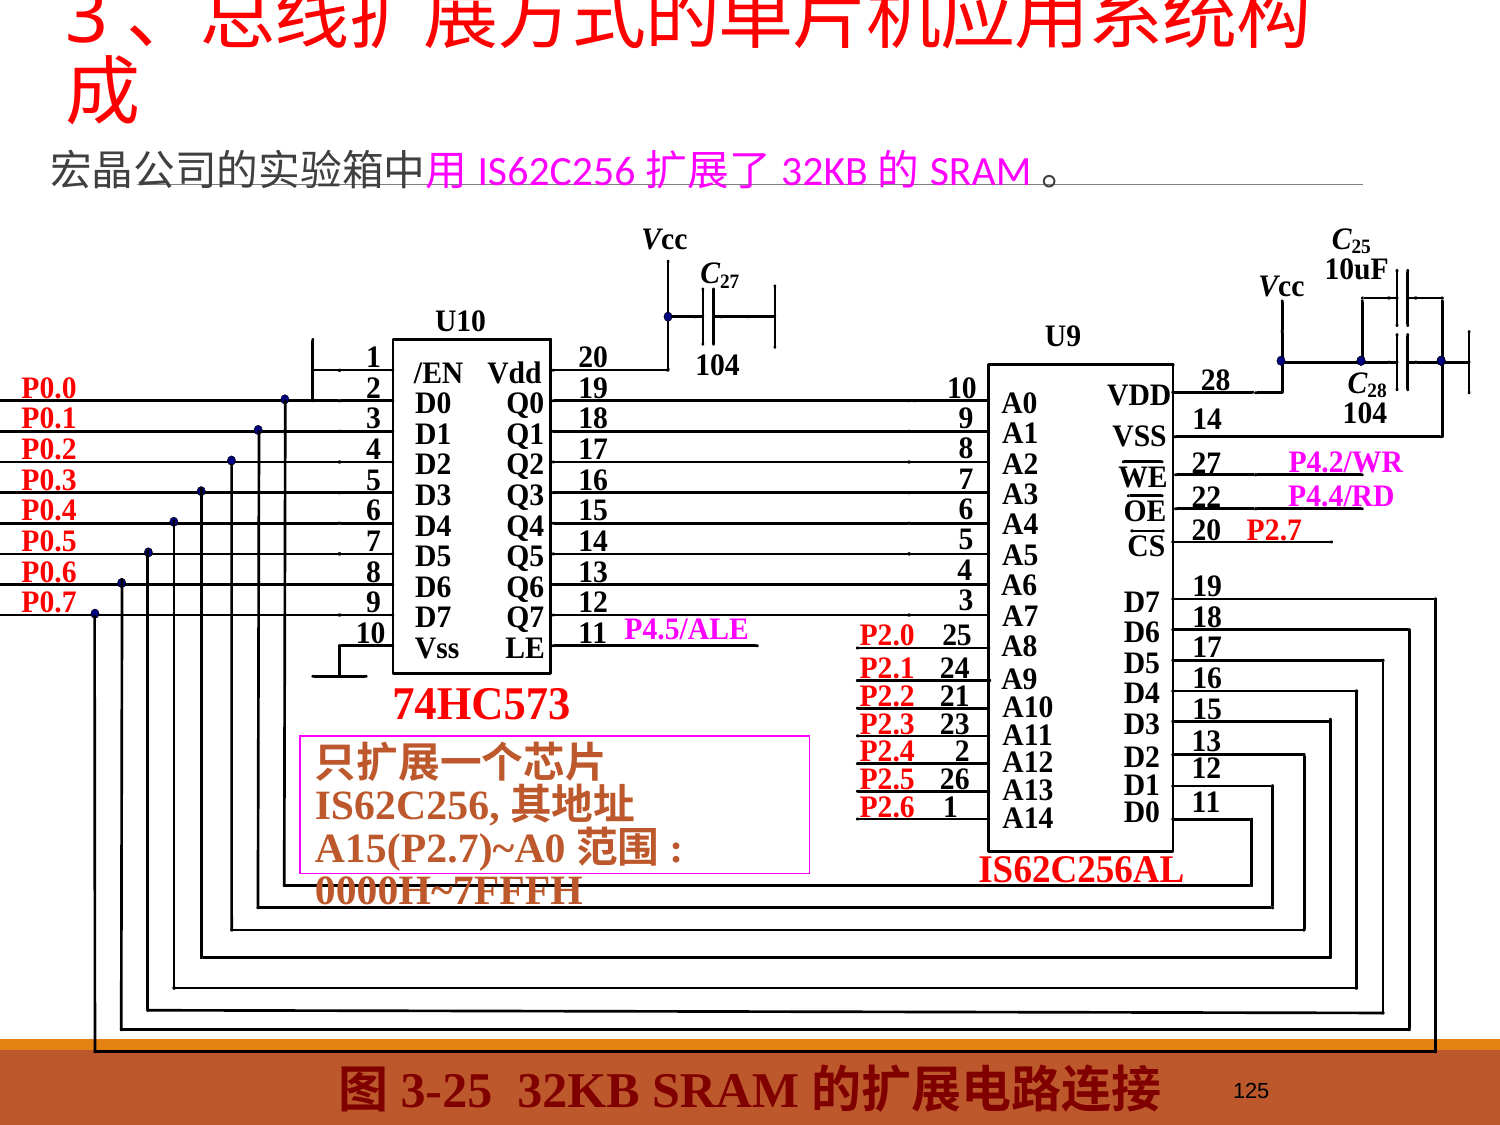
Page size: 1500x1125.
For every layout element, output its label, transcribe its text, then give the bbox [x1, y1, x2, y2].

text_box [0, 216, 1500, 1060]
slide_number 125 [1218, 1068, 1380, 1120]
title 3、总线扩展方式的单片机应用系统构成 [50, 58, 1401, 141]
text_box 图3-25 32KB SRAM的扩展电路连接 [323, 1068, 1177, 1125]
list 宏晶公司的实验箱中用IS62C256扩展了32KB的SRAM。 [7, 141, 1500, 214]
